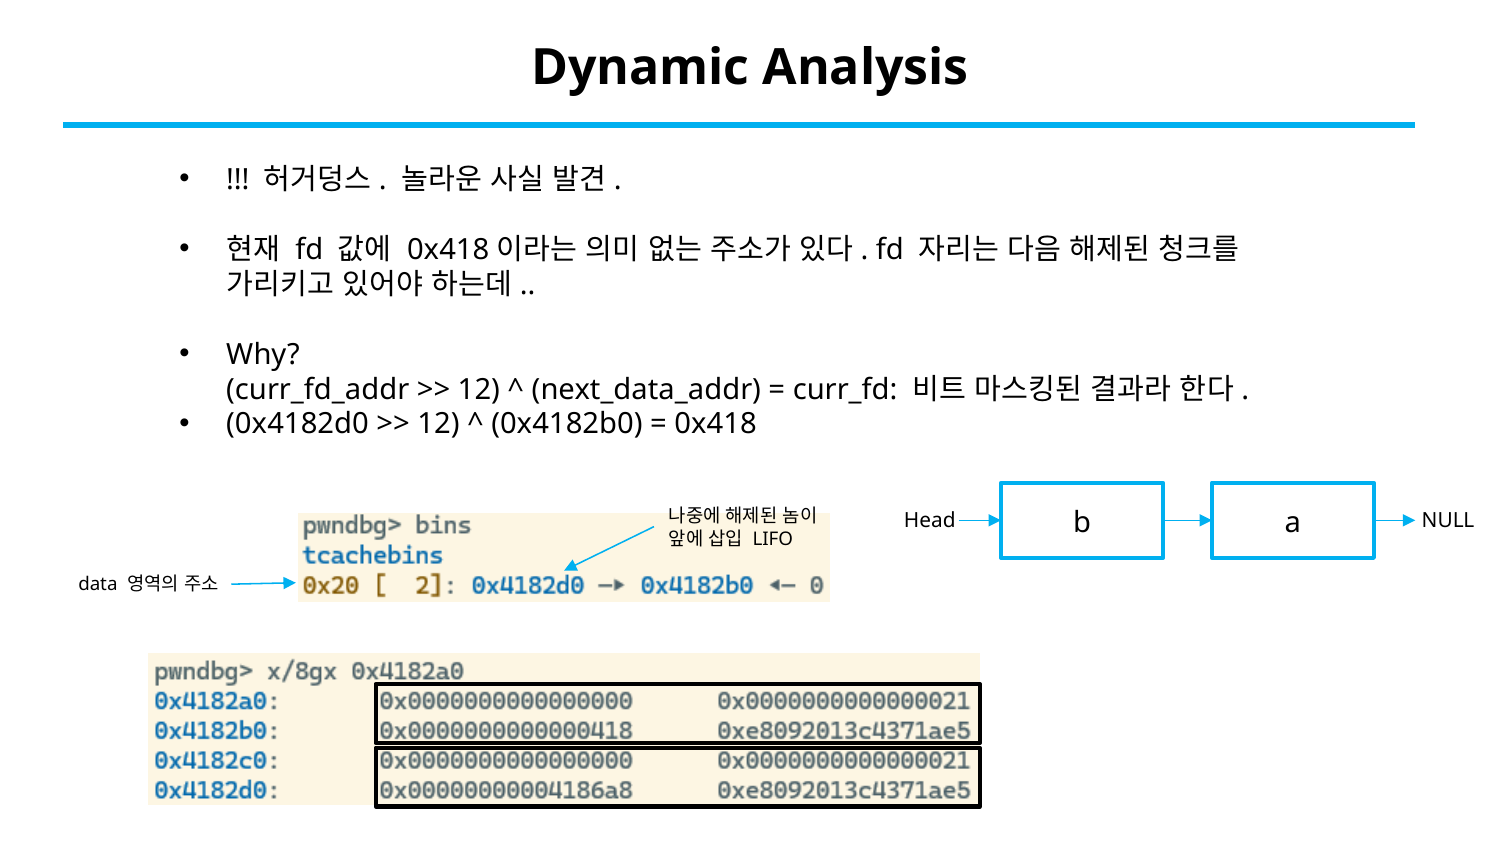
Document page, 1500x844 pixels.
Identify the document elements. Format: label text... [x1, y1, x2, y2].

title Dynamic Analysis [74, 19, 1426, 112]
text_box data 영역의 주소 [63, 563, 256, 602]
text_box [563, 526, 655, 571]
text_box !!! 허거덩스. 놀라운 사실 발견. 현재 fd 값에 0x418이라는 의미 없는 주소가 있다. fd 자리는 다음 해제된 청크를 가리키고 있어야 하는데.. Why? (curr_fd_addr >> 12) ^ (next_data_addr) = curr_fd: 비트 마스킹된 결과라 한다. (0x4182d0 >> 12) ^ (0x4182b0) = 0x418 [164, 152, 1315, 448]
picture [298, 513, 831, 602]
picture [148, 653, 981, 806]
text_box Head [889, 499, 980, 540]
text_box a [1210, 481, 1376, 560]
text_box NULL [1406, 499, 1498, 540]
text_box b [999, 481, 1165, 560]
text_box 나중에 해제된 놈이 앞에 삽입 LIFO [654, 496, 846, 557]
